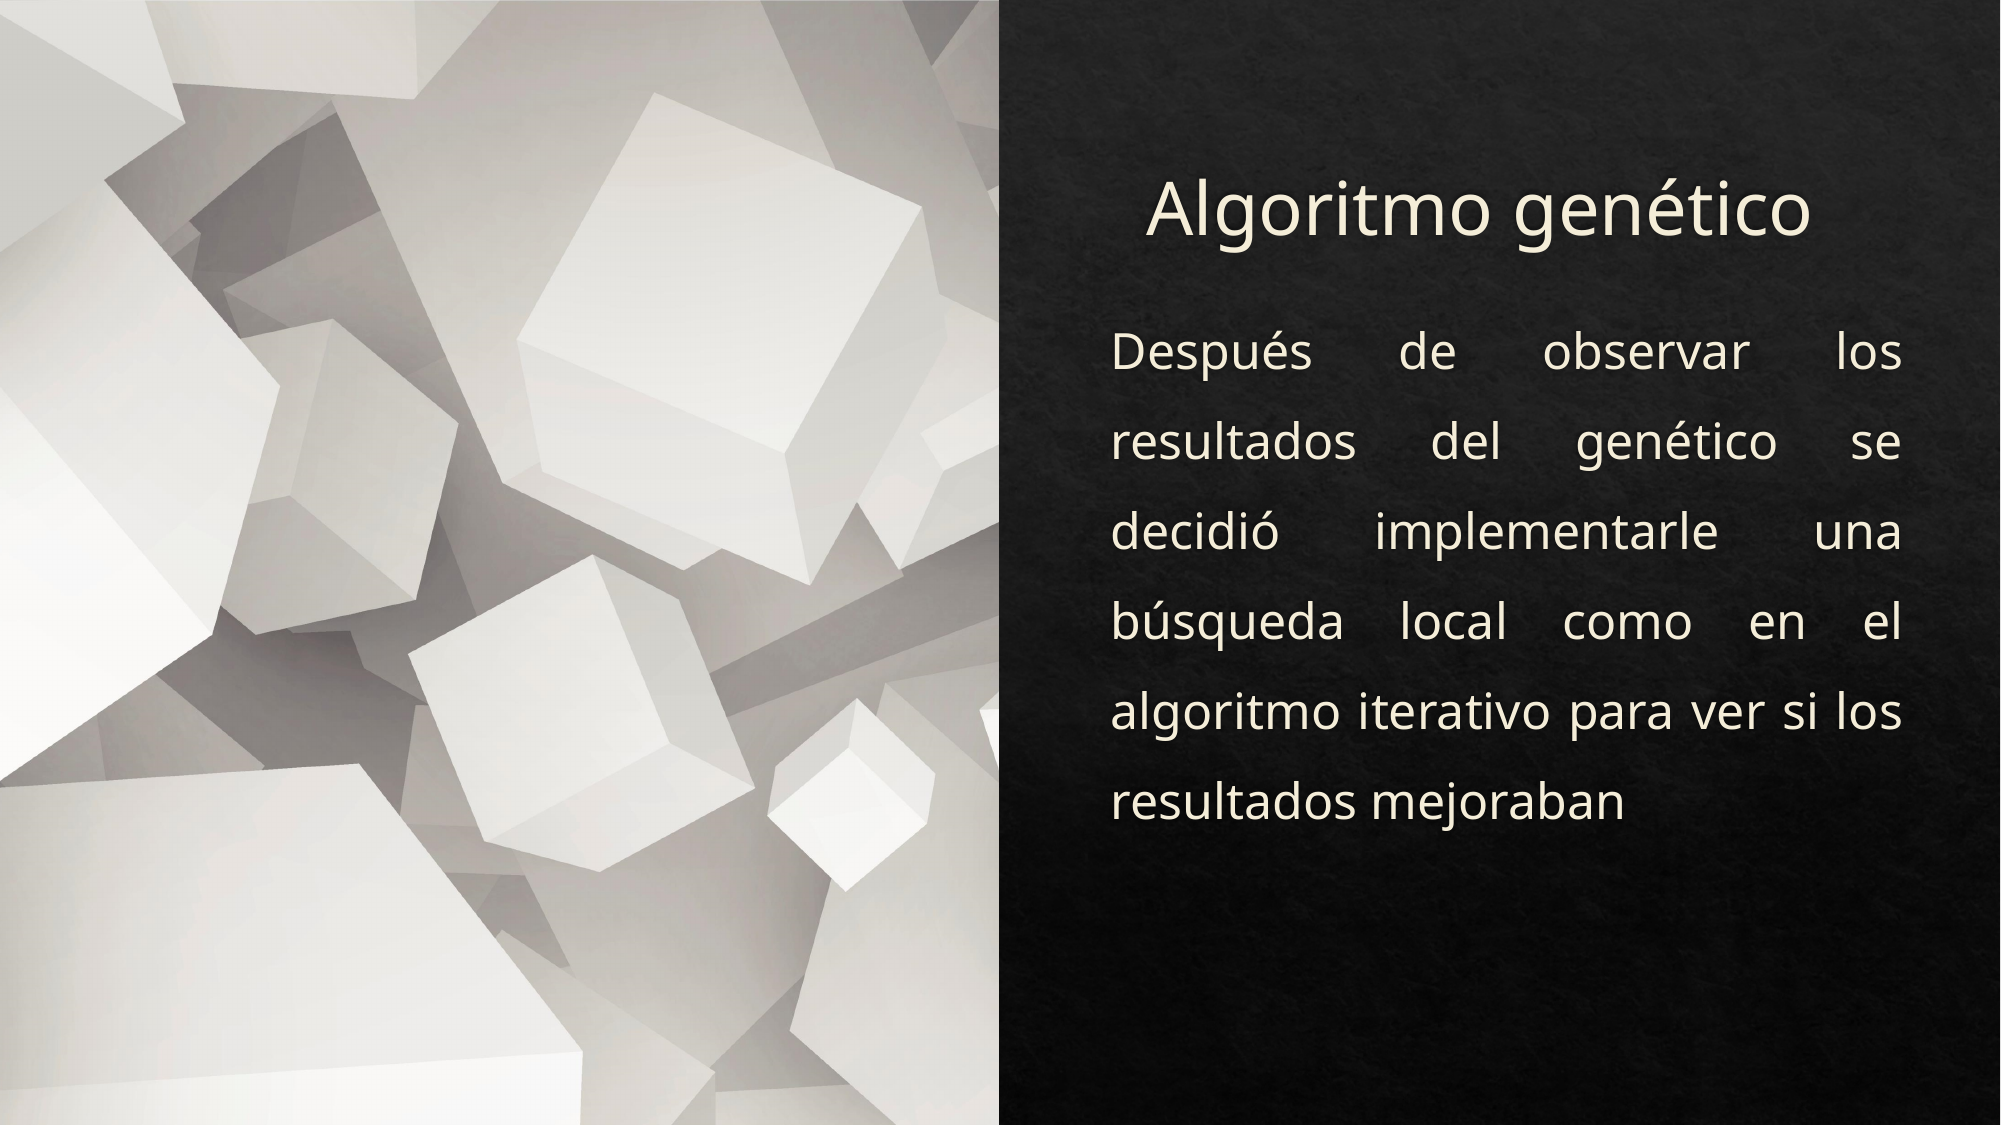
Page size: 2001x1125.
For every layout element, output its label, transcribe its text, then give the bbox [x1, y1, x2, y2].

picture [0, 0, 999, 1125]
title Algoritmo genético [1131, 99, 1877, 260]
